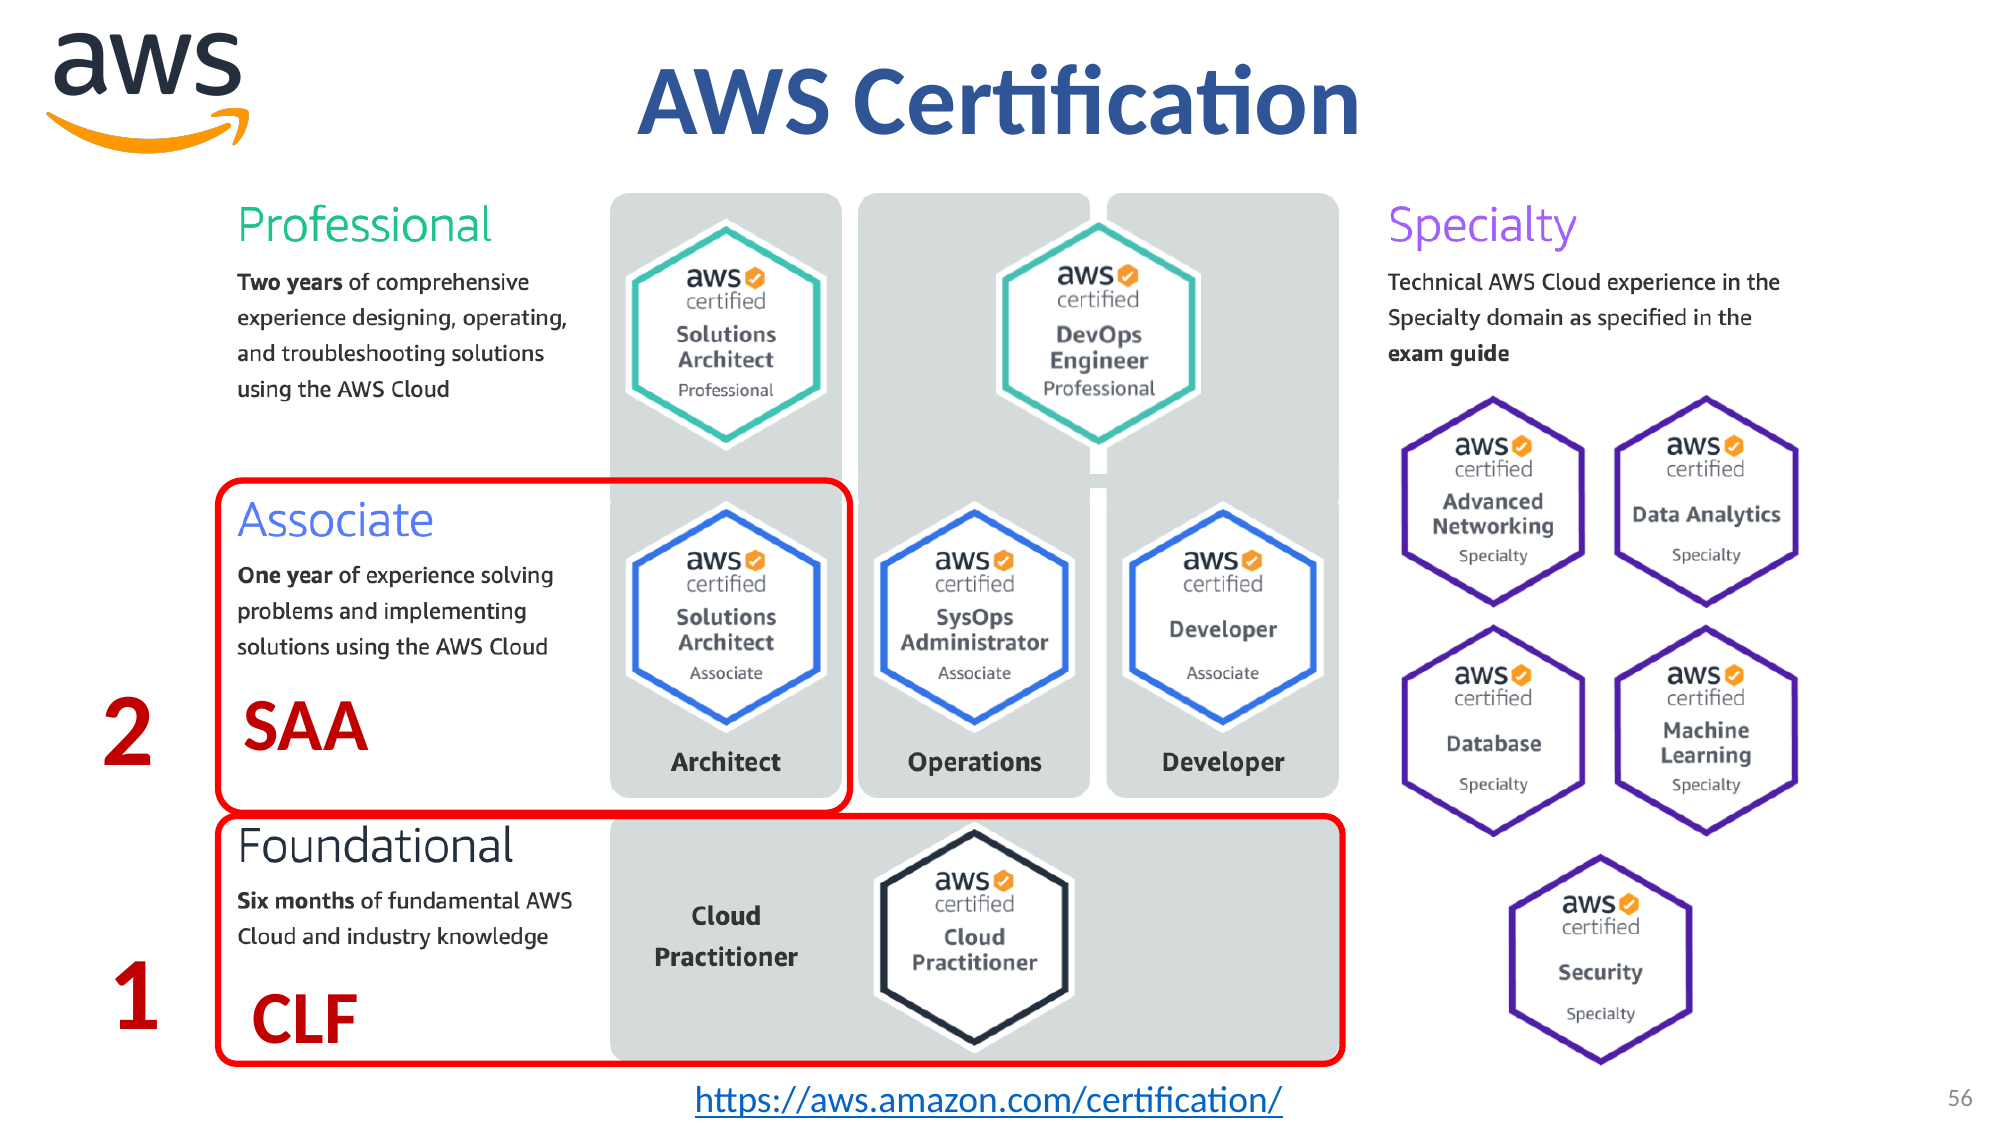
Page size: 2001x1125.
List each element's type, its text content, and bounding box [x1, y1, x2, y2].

text_box 2 [86, 653, 202, 794]
picture [217, 180, 1810, 1069]
picture [45, 32, 250, 154]
text_box 1 [93, 918, 208, 1059]
text_box https://aws.amazon.com/certification/ [679, 1069, 1298, 1125]
slide_number 56 [1830, 1076, 1989, 1116]
title AWS Certification [137, 5, 1863, 183]
